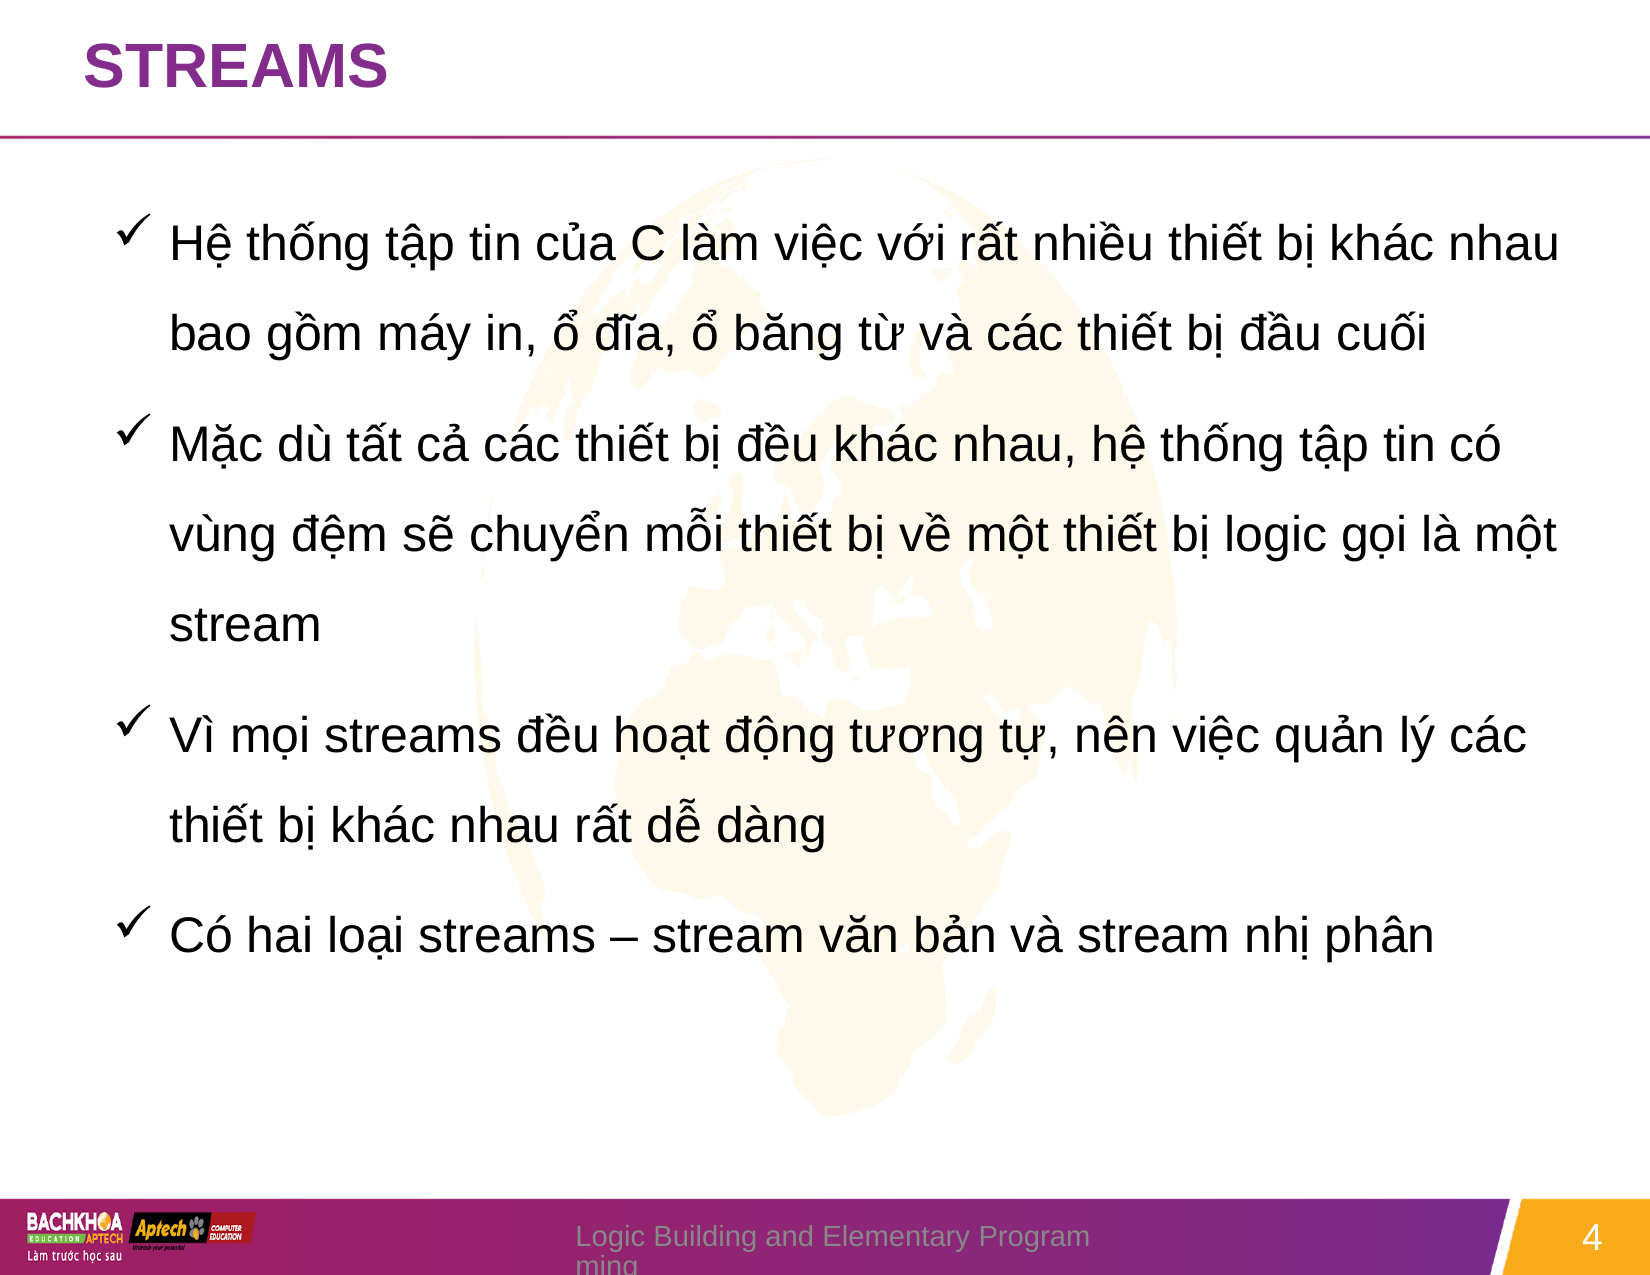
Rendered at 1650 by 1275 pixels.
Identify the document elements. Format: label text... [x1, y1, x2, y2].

list Hệ thống tập tin của C làm việc với rất nhiều thiết bị khác nhau bao gồm máy in, ổ đĩa, ổ băng từ và các thiết bị đầu cuối Mặc dù tất cả các thiết bị đều khác nhau, hệ thống tập tin có vùng đệm sẽ chuyển mỗi thiết bị về một thiết bị logic gọi là một stream Vì mọi streams đều hoạt động tương tự, nên việc quản lý các thiết bị khác nhau rất dễ dàng Có hai loại streams – stream văn bản và stream nhị phân [68, 165, 1609, 1149]
title STREAMS [68, 0, 1609, 135]
footer Logic Building and Elementary Programming [560, 1201, 1118, 1270]
slide_number 4 [1534, 1201, 1650, 1270]
picture [0, 0, 1650, 1275]
